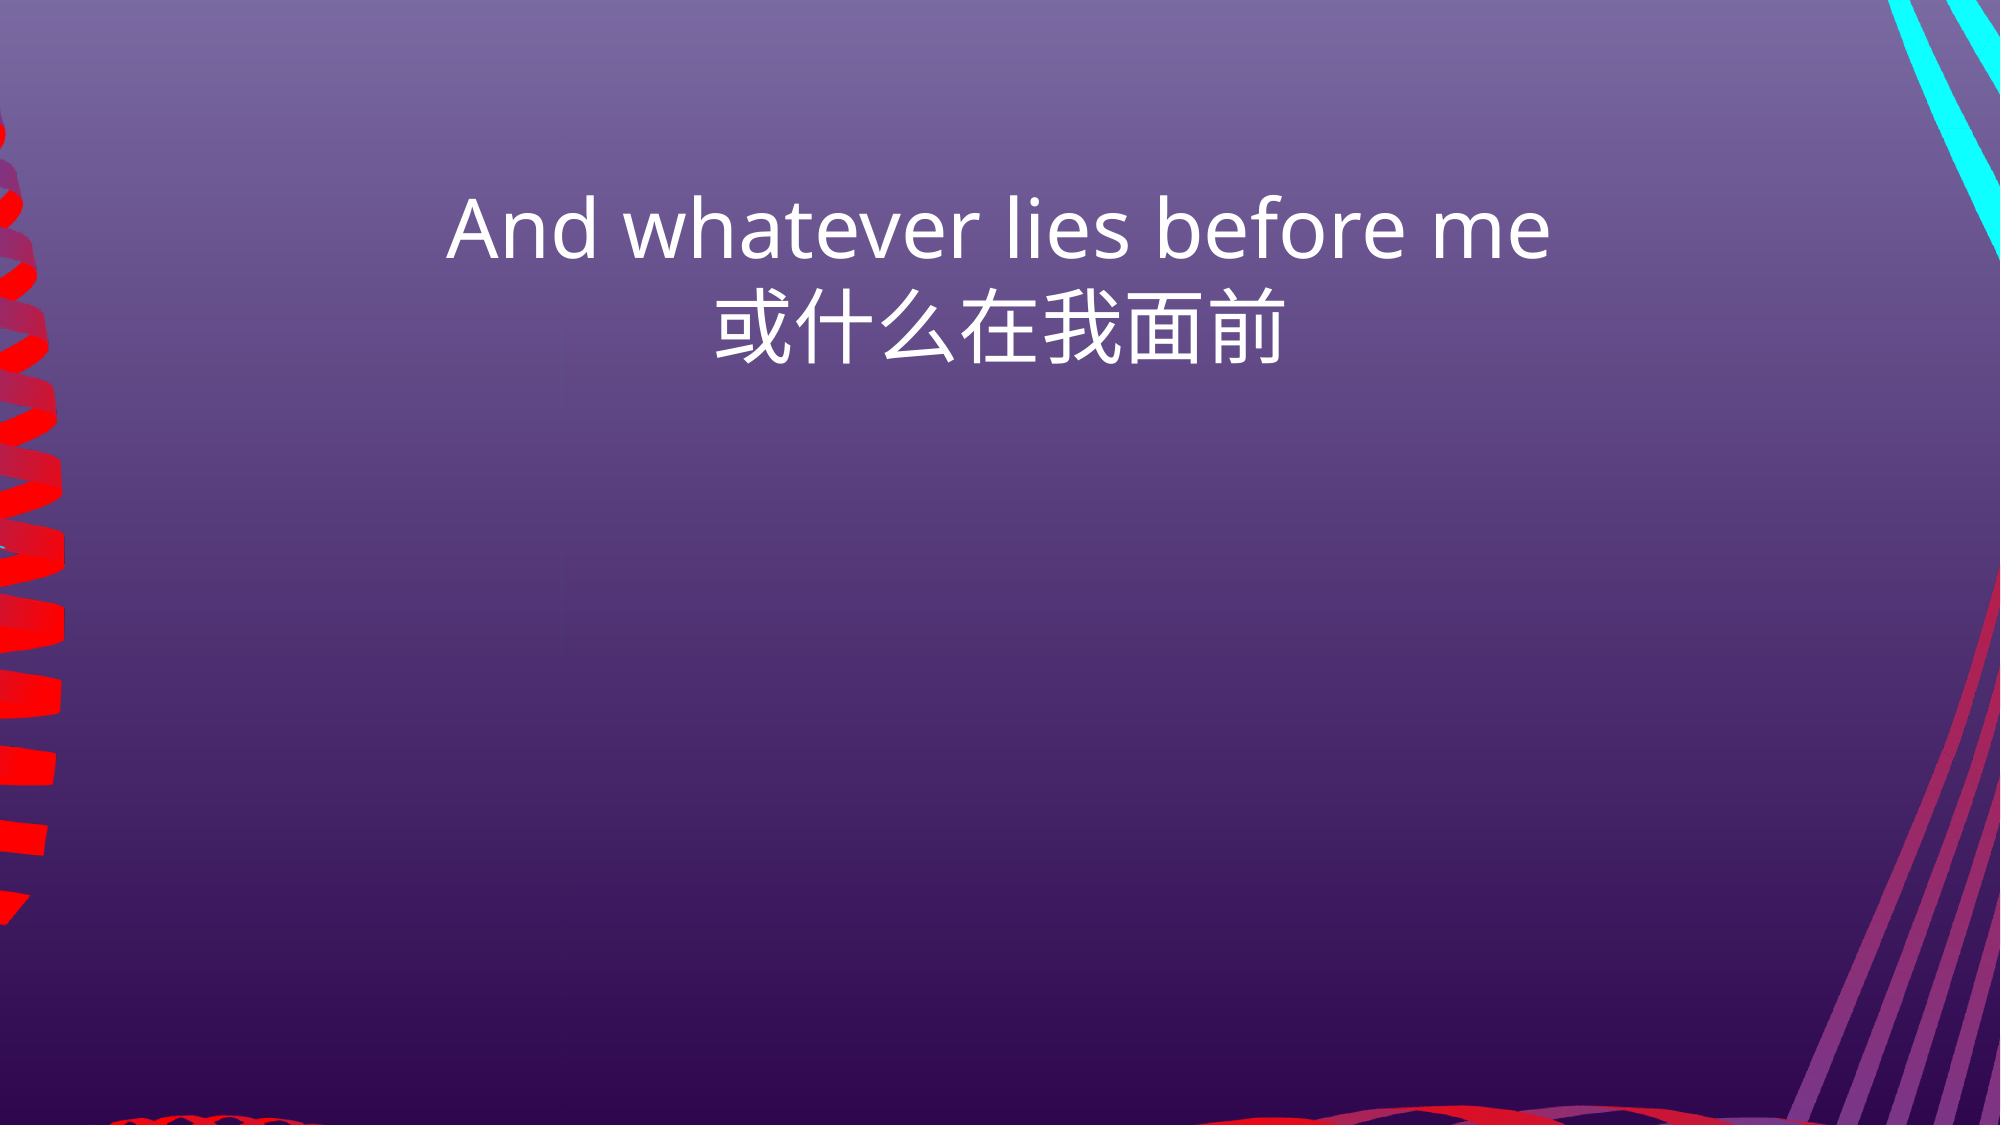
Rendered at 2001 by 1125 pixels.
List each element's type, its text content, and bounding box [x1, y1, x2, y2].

picture [0, 0, 2001, 1125]
text_box And whatever lies before me 或什么在我面前 [99, 168, 1900, 382]
